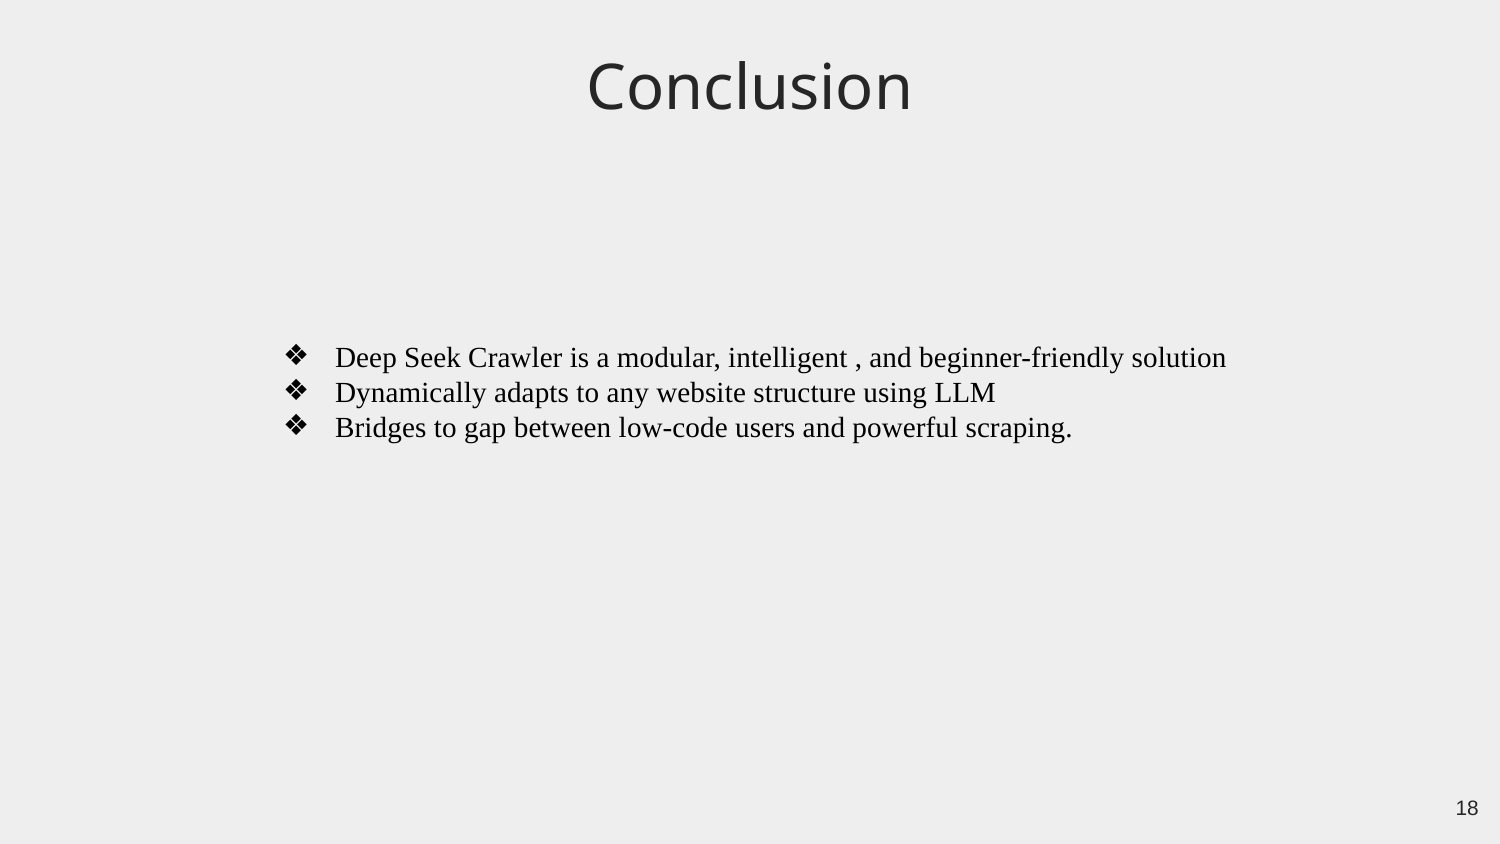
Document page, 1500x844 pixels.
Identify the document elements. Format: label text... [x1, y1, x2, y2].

list Conclusion [38, 41, 1462, 131]
slide_number 18 [1403, 779, 1494, 844]
text_box Deep Seek Crawler is a modular, intelligent , and beginner-friendly solution Dynamically adapts to any website structure using LLM Bridges to gap between low-code users and powerful scraping. [245, 323, 1315, 459]
